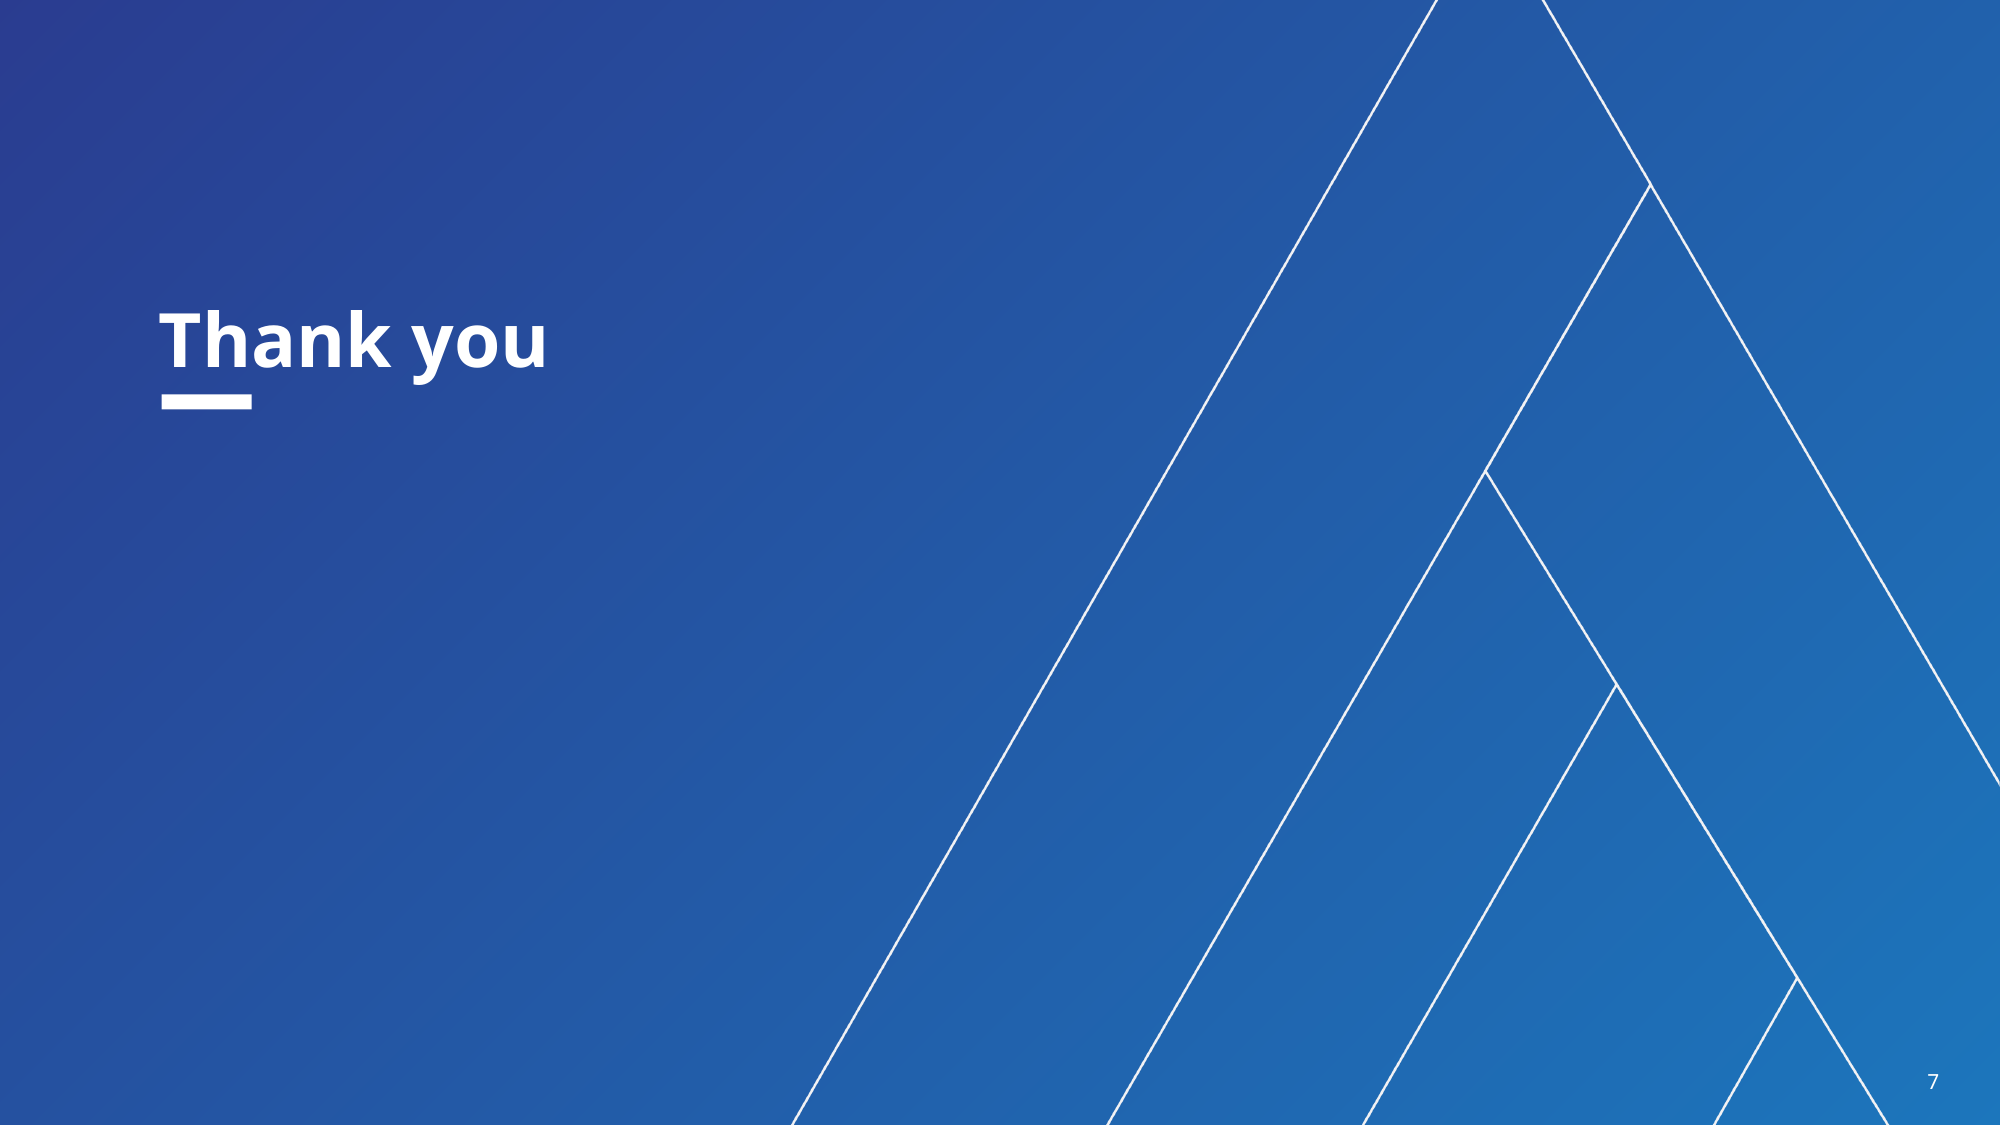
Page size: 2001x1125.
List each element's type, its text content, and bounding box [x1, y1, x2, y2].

picture [787, 0, 2000, 1125]
slide_number 7 [1877, 1059, 1940, 1105]
